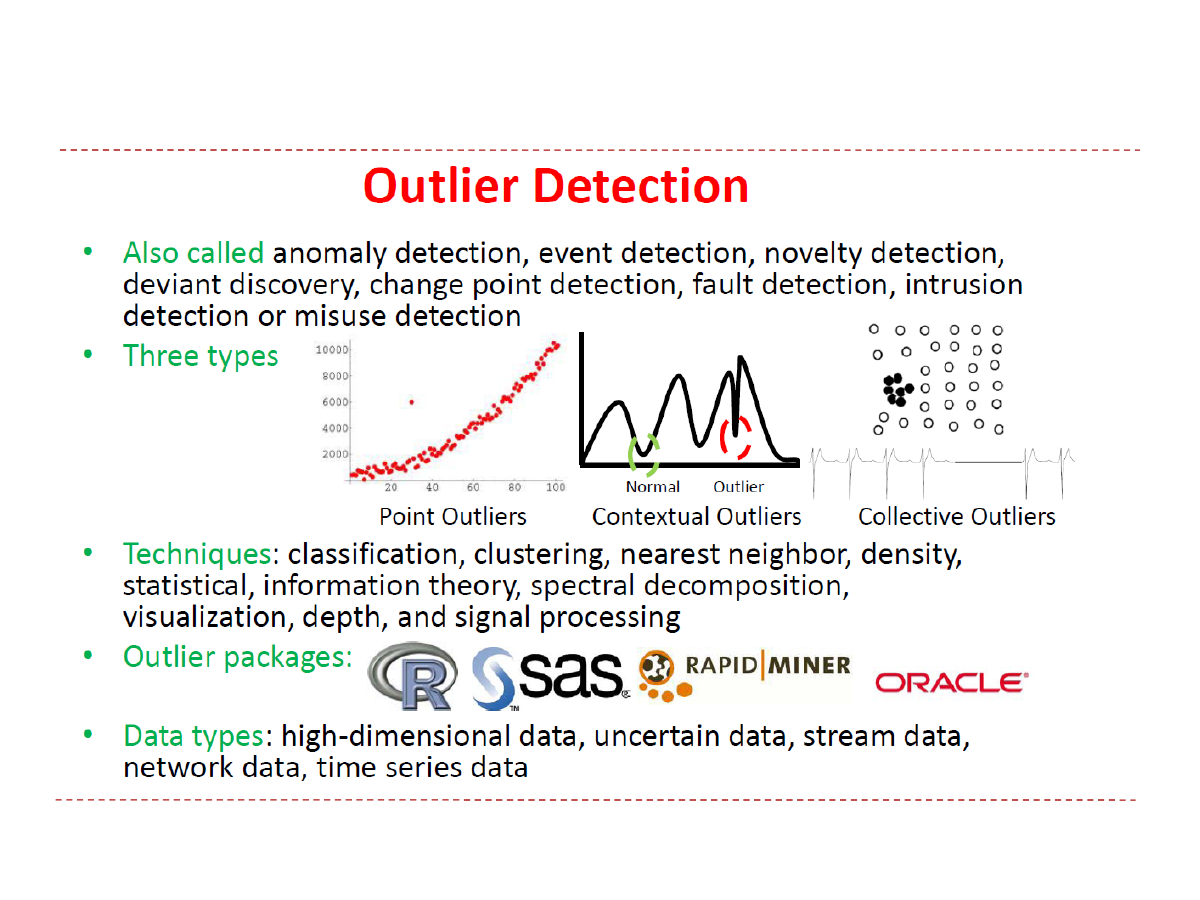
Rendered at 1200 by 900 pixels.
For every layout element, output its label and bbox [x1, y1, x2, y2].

picture [62, 162, 1076, 781]
